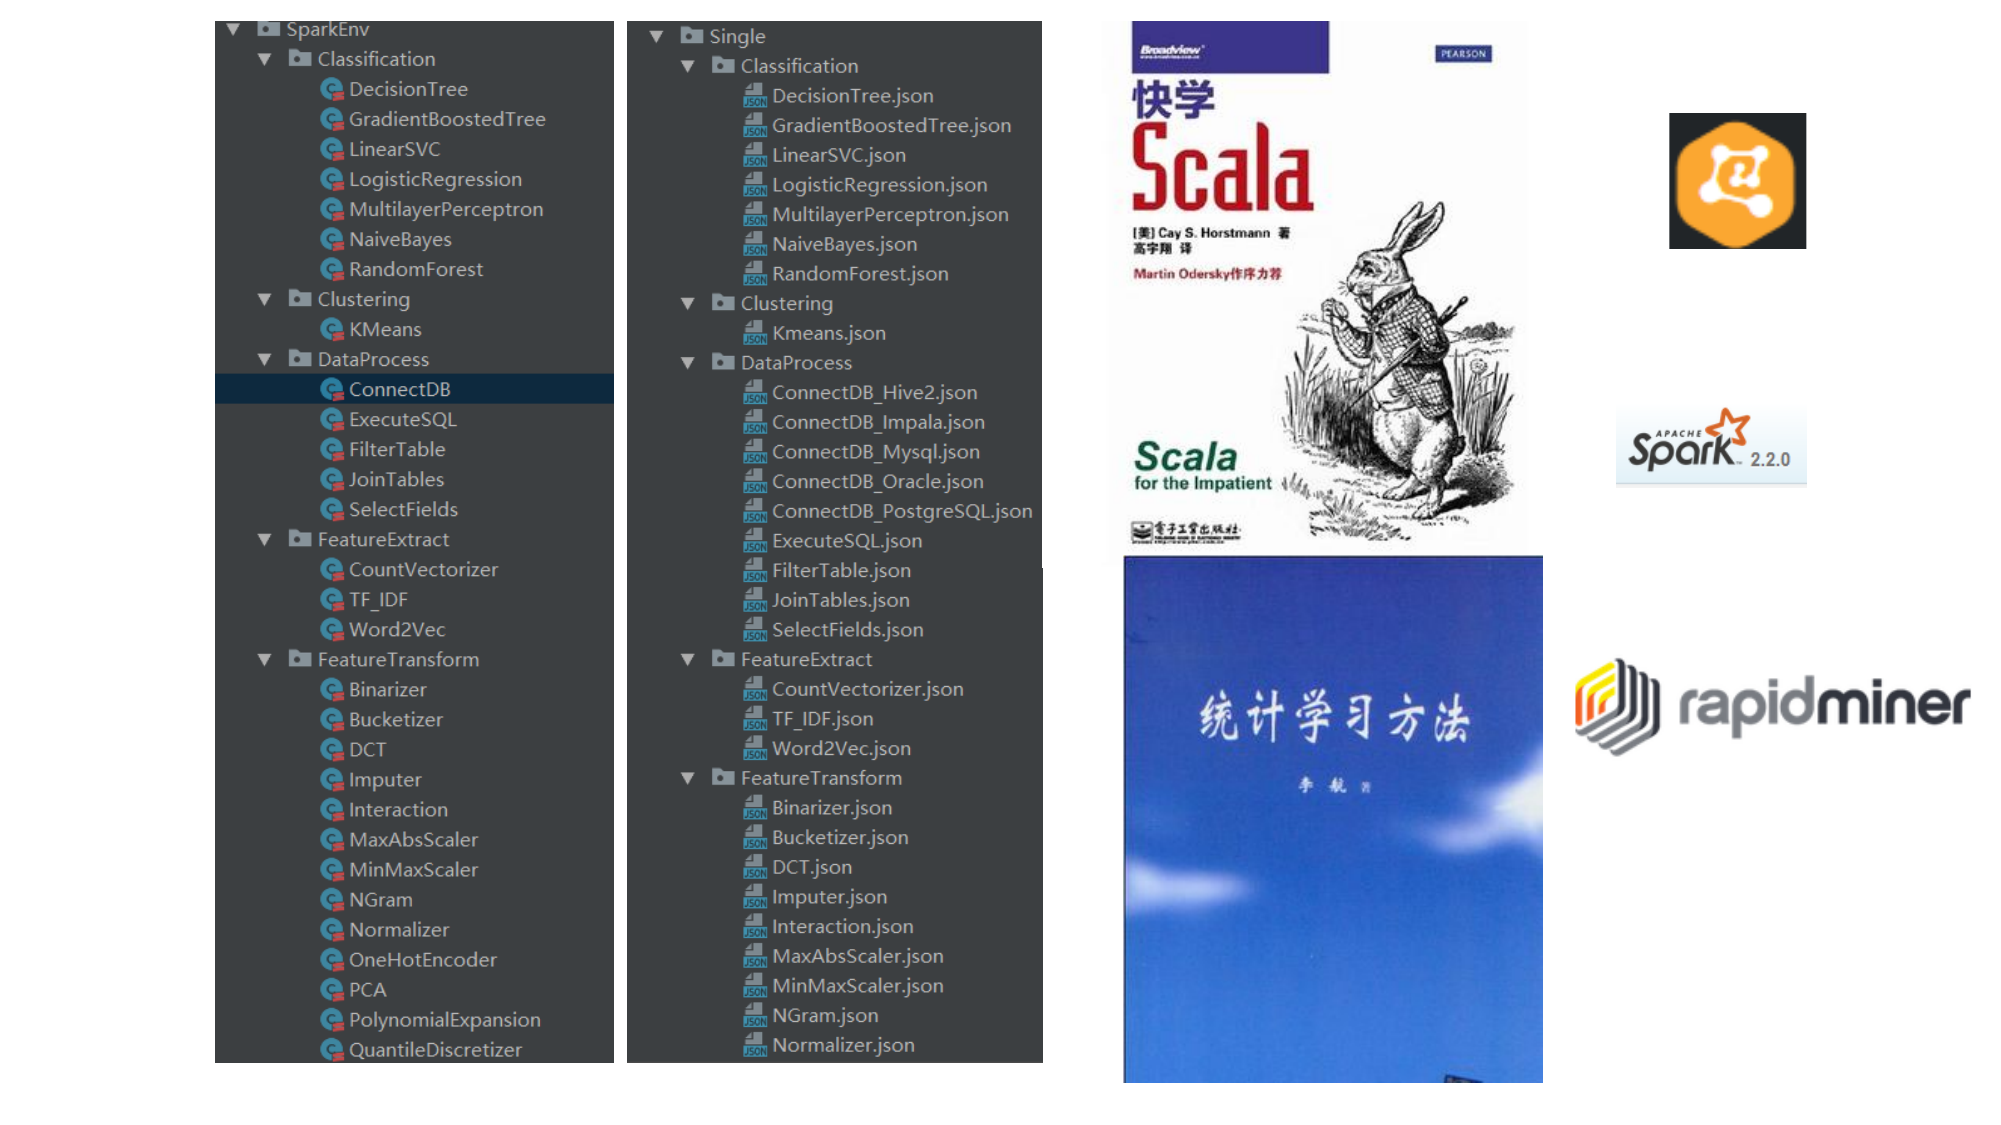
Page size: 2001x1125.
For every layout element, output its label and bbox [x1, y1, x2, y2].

picture [1669, 113, 1807, 249]
picture [627, 21, 1590, 1083]
picture [1616, 404, 1807, 488]
picture [1559, 650, 2000, 767]
picture [215, 21, 614, 1063]
